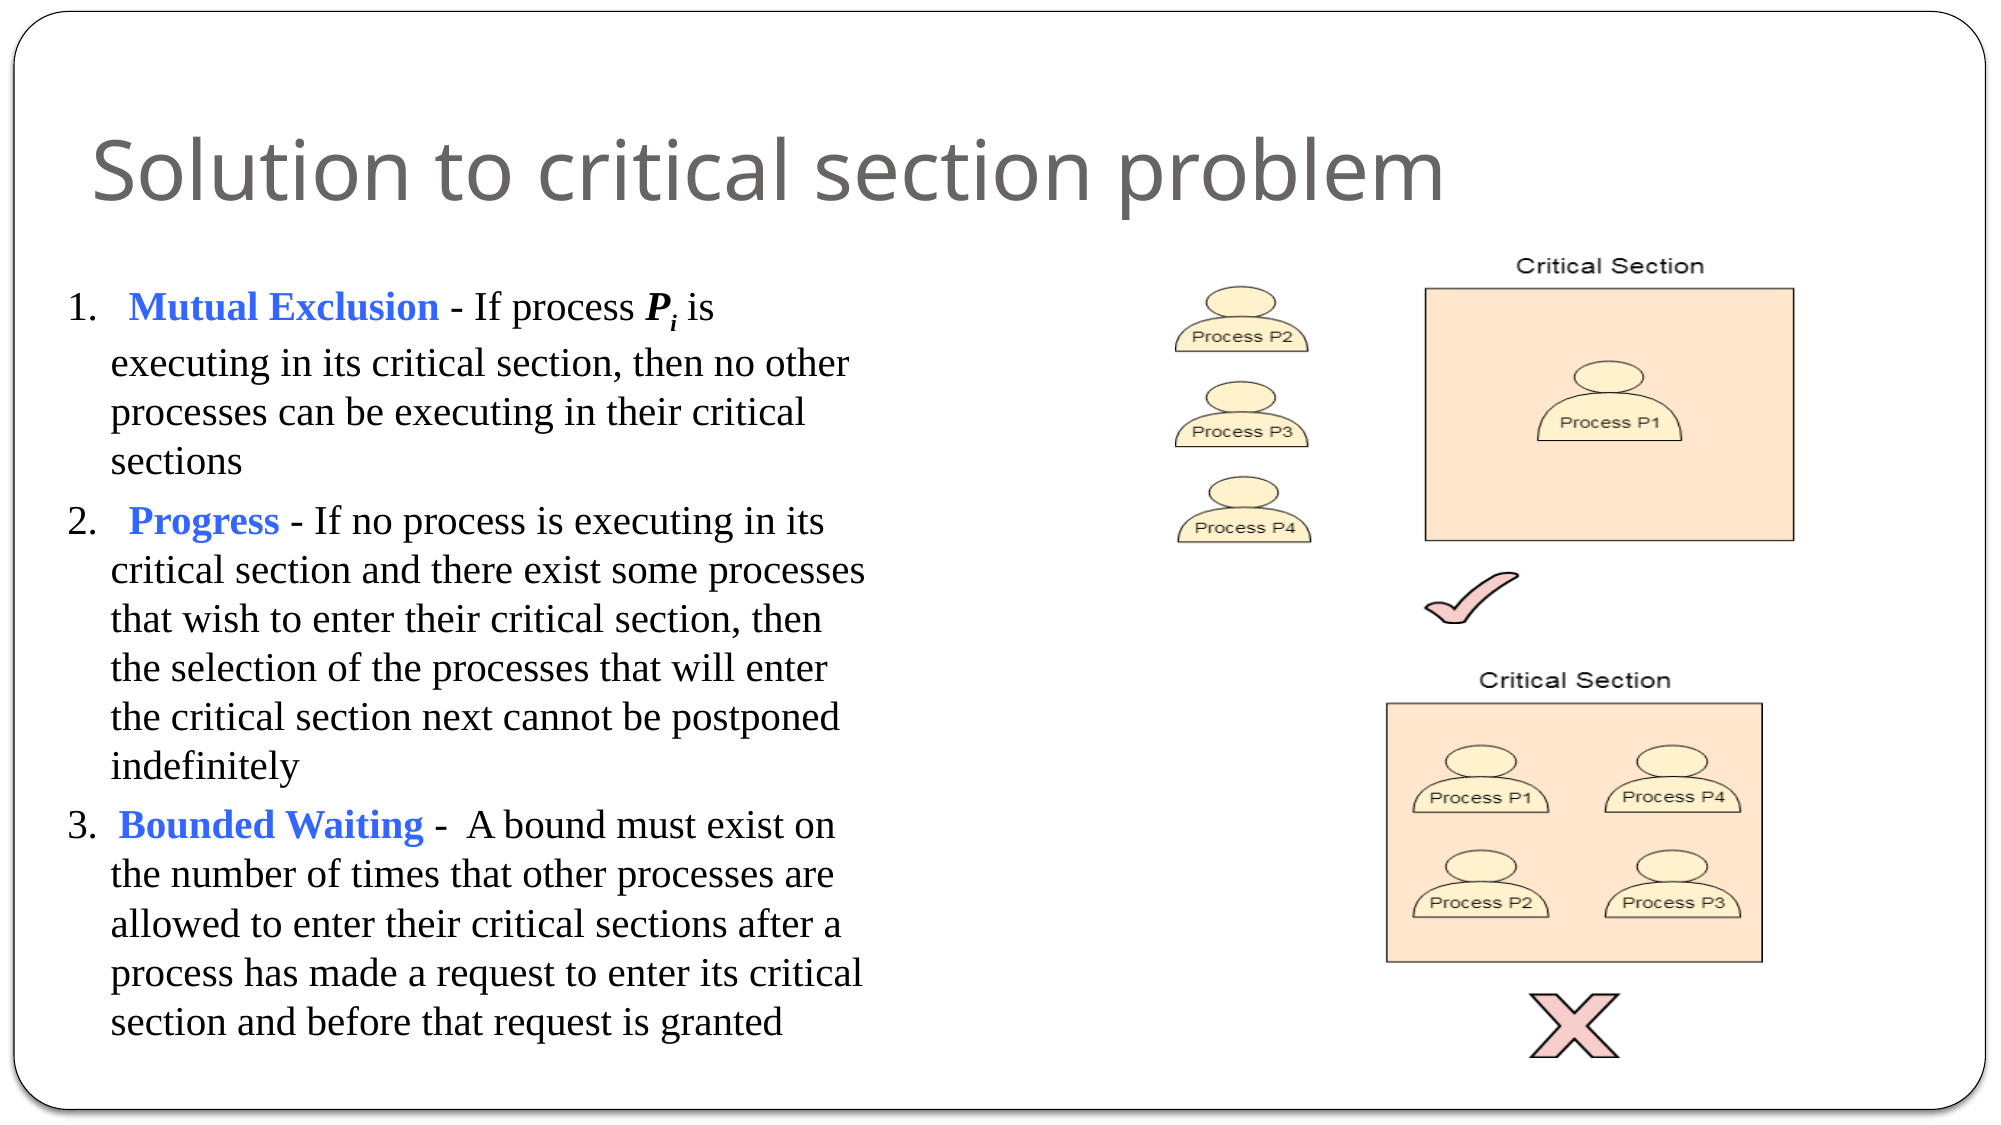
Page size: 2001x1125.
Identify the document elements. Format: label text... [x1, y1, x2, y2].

list 1. Mutual Exclusion - If process Pi is executing in its critical section, then no other processes can be executing in their critical sections 2. Progress - If no process is executing in its critical section and there exist some processes that wish to enter their critical section, then the selection of the processes that will enter the critical section next cannot be postponed indefinitely 3. Bounded Waiting - A bound must exist on the number of times that other processes are allowed to enter their critical sections after a process has made a request to enter its critical section and before that request is granted [52, 272, 893, 1058]
picture [1143, 668, 1764, 1058]
picture [1175, 254, 1796, 624]
title Solution to critical section problem [76, 45, 1900, 233]
